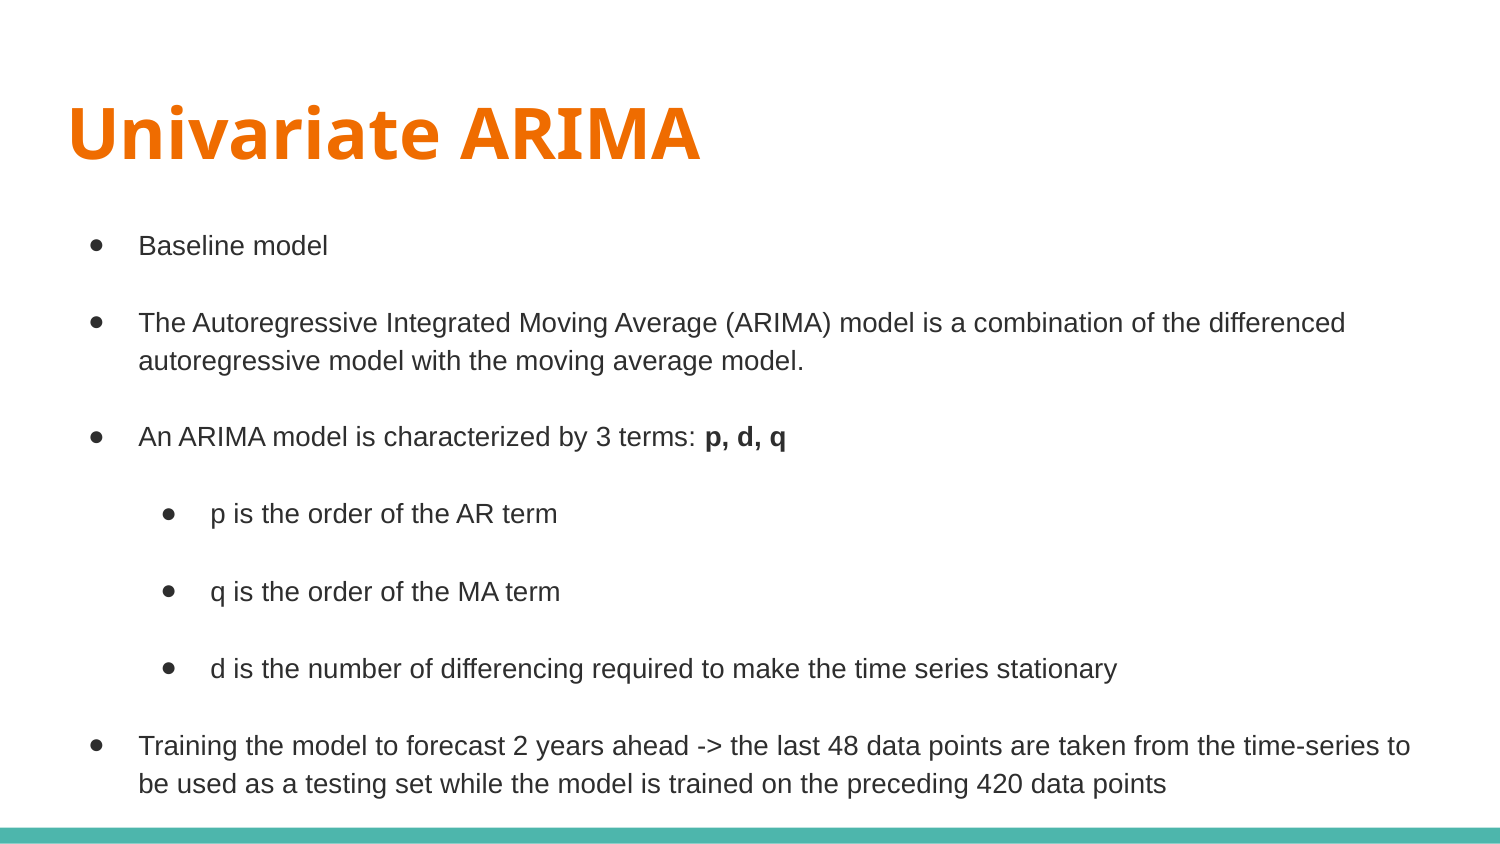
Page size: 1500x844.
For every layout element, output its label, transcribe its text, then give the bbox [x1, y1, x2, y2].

list Baseline model The Autoregressive Integrated Moving Average (ARIMA) model is a combination of the differenced autoregressive model with the moving average model. An ARIMA model is characterized by 3 terms: p, d, q p is the order of the AR term q is the order of the MA term d is the number of differencing required to make the time series stationary Training the model to forecast 2 years ahead -> the last 48 data points are taken from the time-series to be used as a testing set while the model is trained on the preceding 420 data points [51, 207, 1449, 819]
title Univariate ARIMA [51, 72, 1449, 189]
